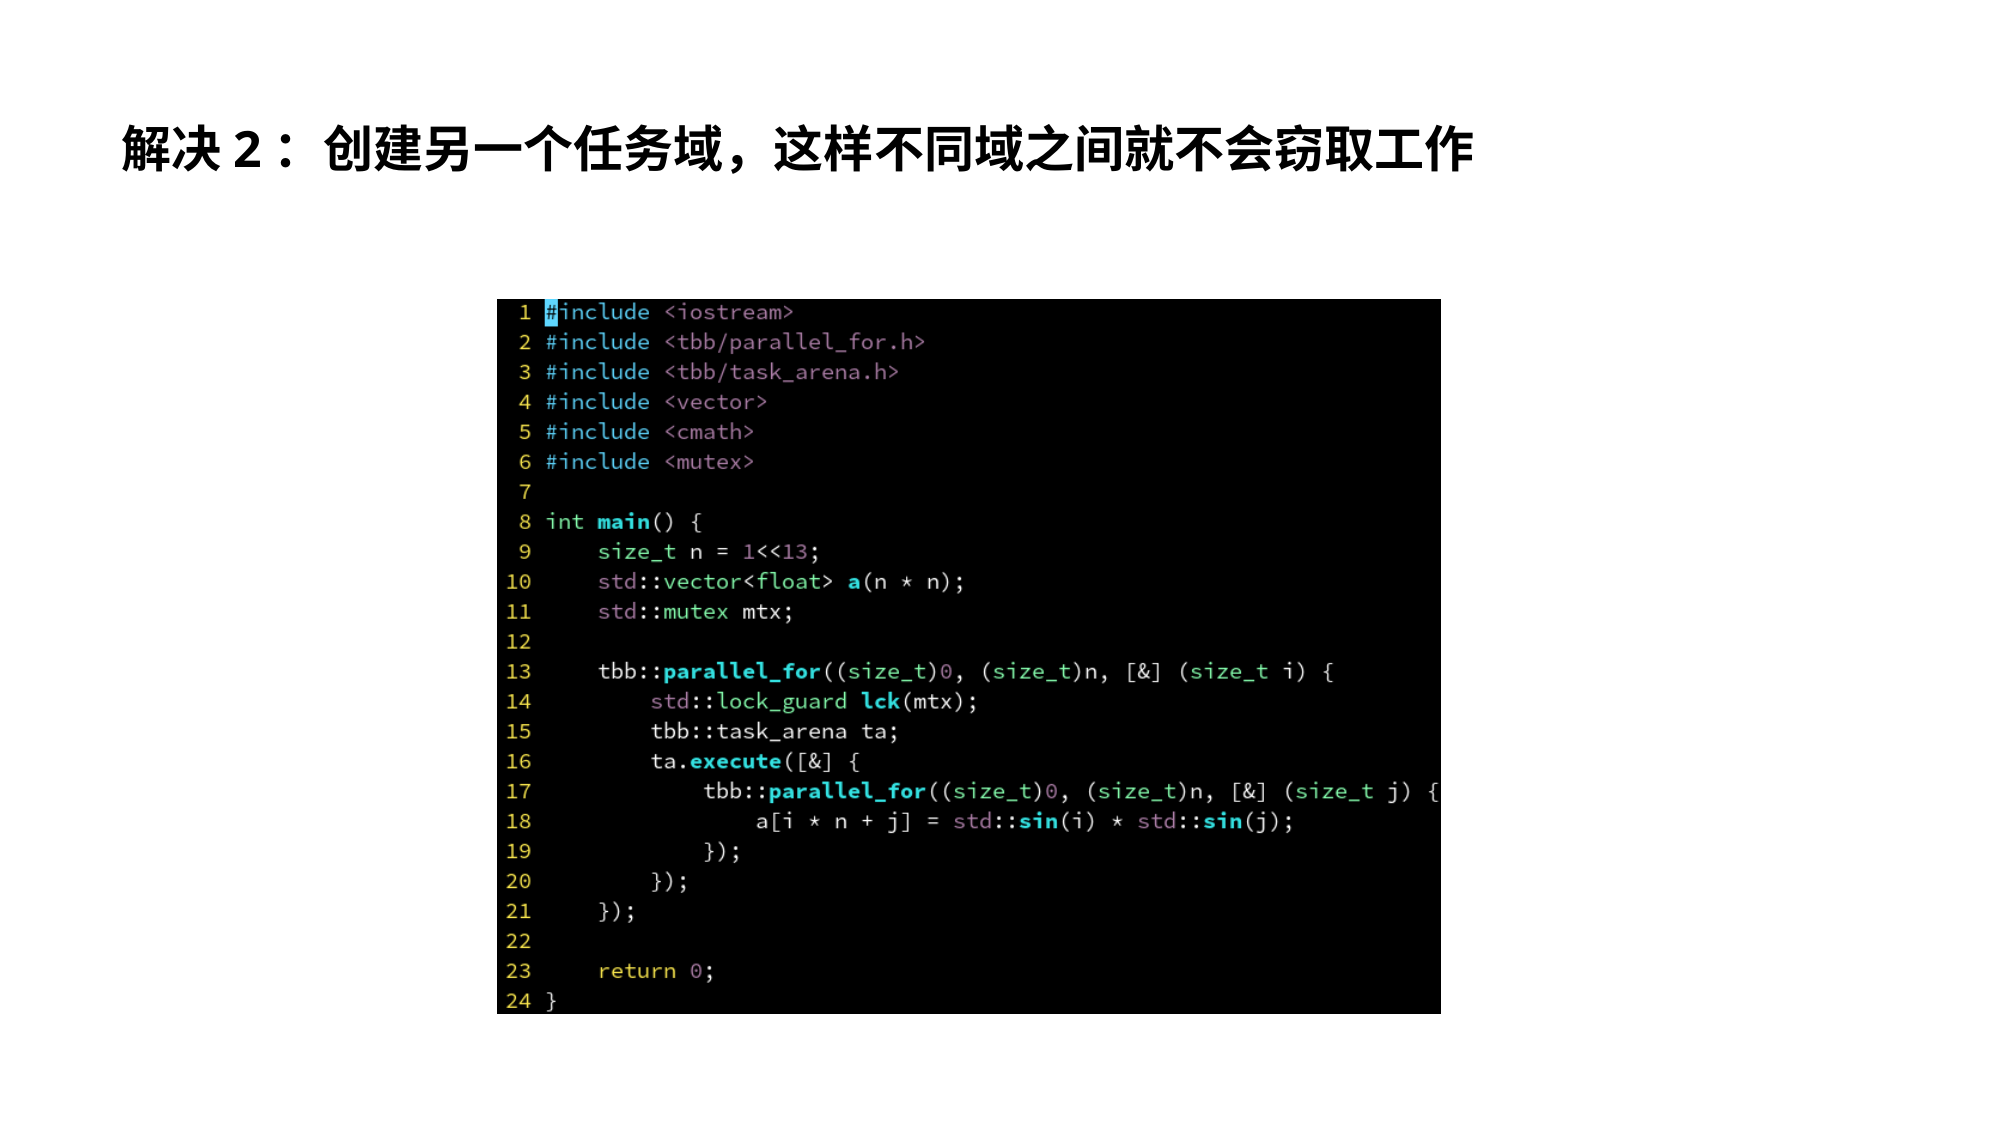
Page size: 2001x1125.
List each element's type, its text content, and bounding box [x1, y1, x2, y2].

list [496, 299, 1441, 1014]
title 解决2：创建另一个任务域，这样不同域之间就不会窃取工作 [106, 42, 1832, 260]
